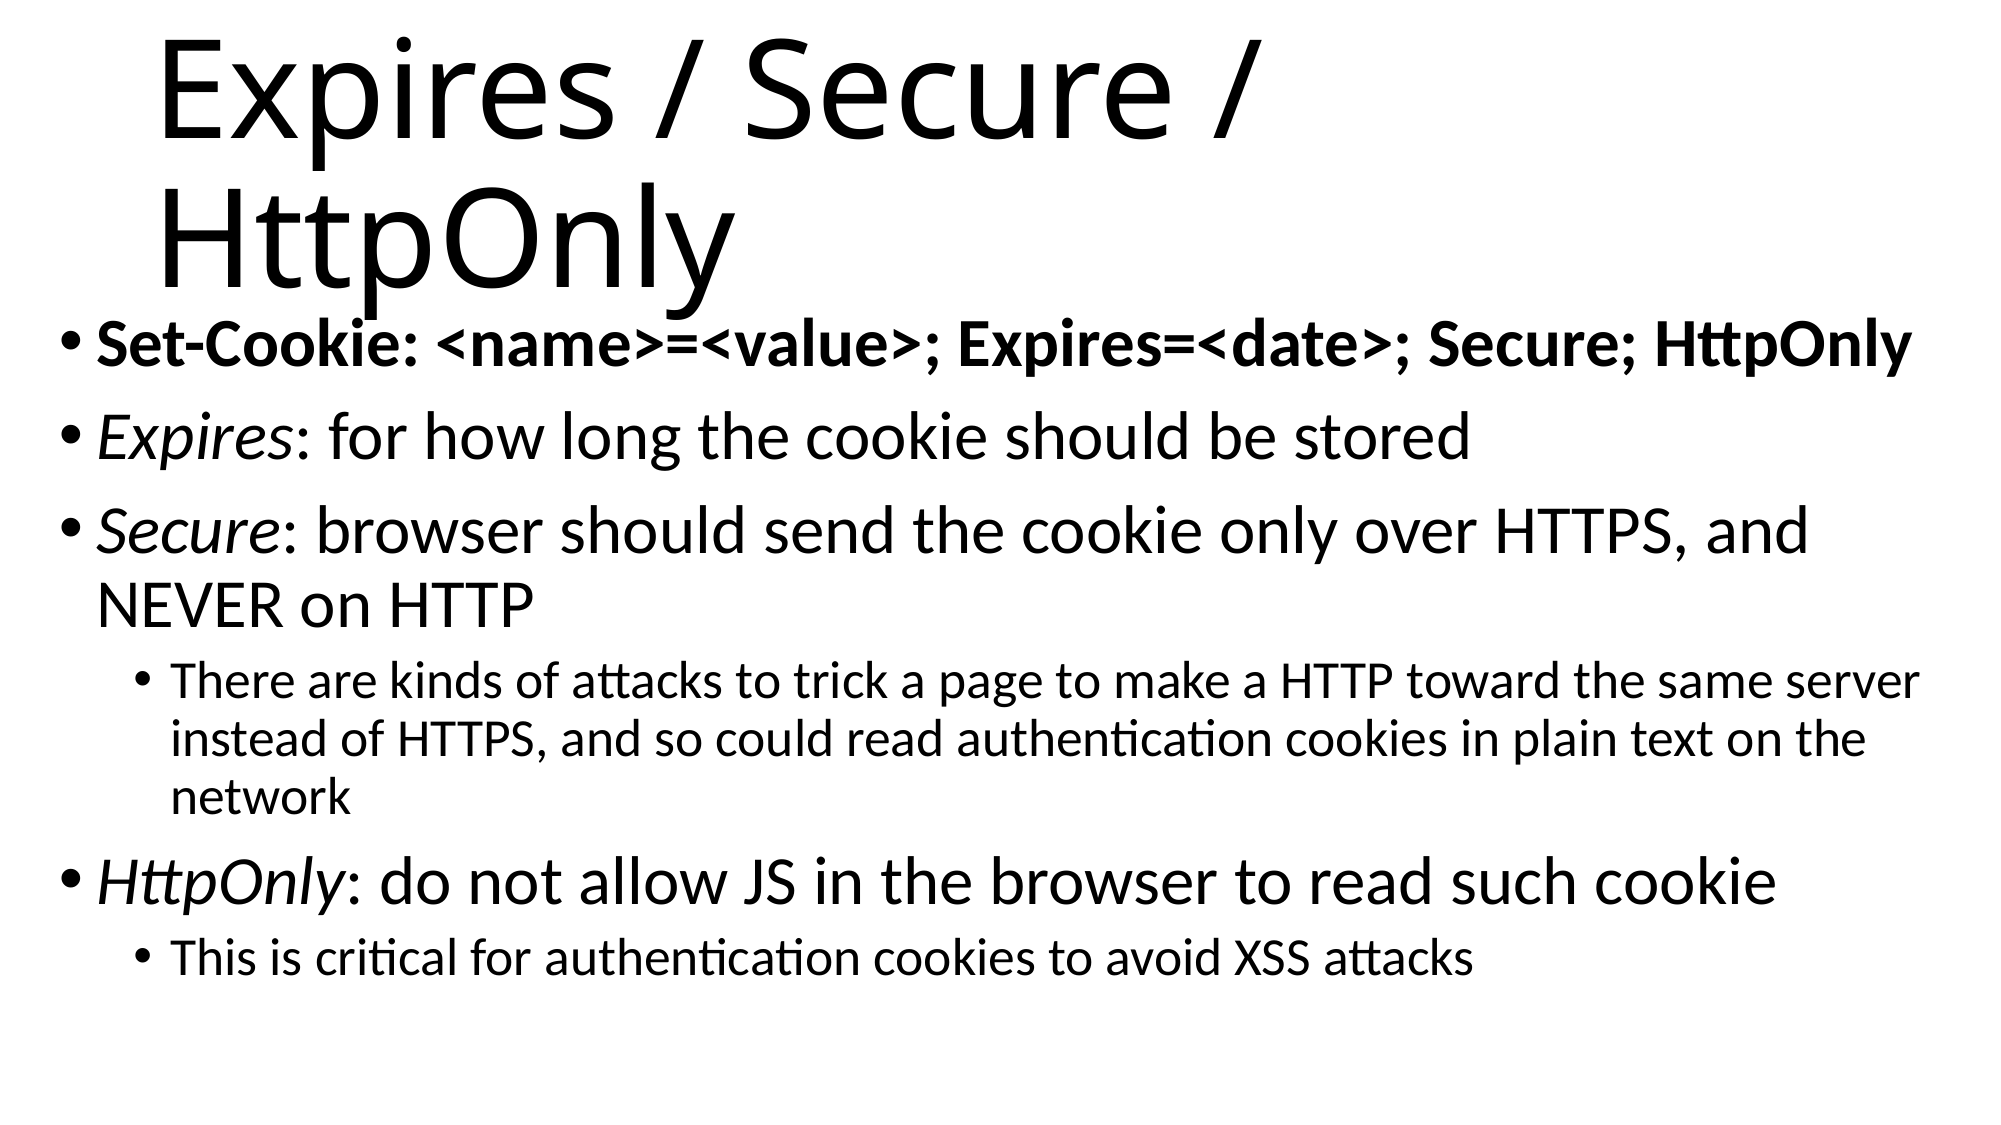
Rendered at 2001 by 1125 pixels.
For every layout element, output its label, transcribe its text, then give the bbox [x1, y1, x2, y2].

title Expires / Secure / HttpOnly [137, 59, 1863, 278]
list Set-Cookie: <name>=<value>; Expires=<date>; Secure; HttpOnly Expires: for how long the cookie should be stored Secure: browser should send the cookie only over HTTPS, and NEVER on HTTP There are kinds of attacks to trick a page to make a HTTP toward the same server instead of HTTPS, and so could read authentication cookies in plain text on the network HttpOnly: do not allow JS in the browser to read such cookie This is critical for authentication cookies to avoid XSS attacks [43, 299, 1945, 1014]
